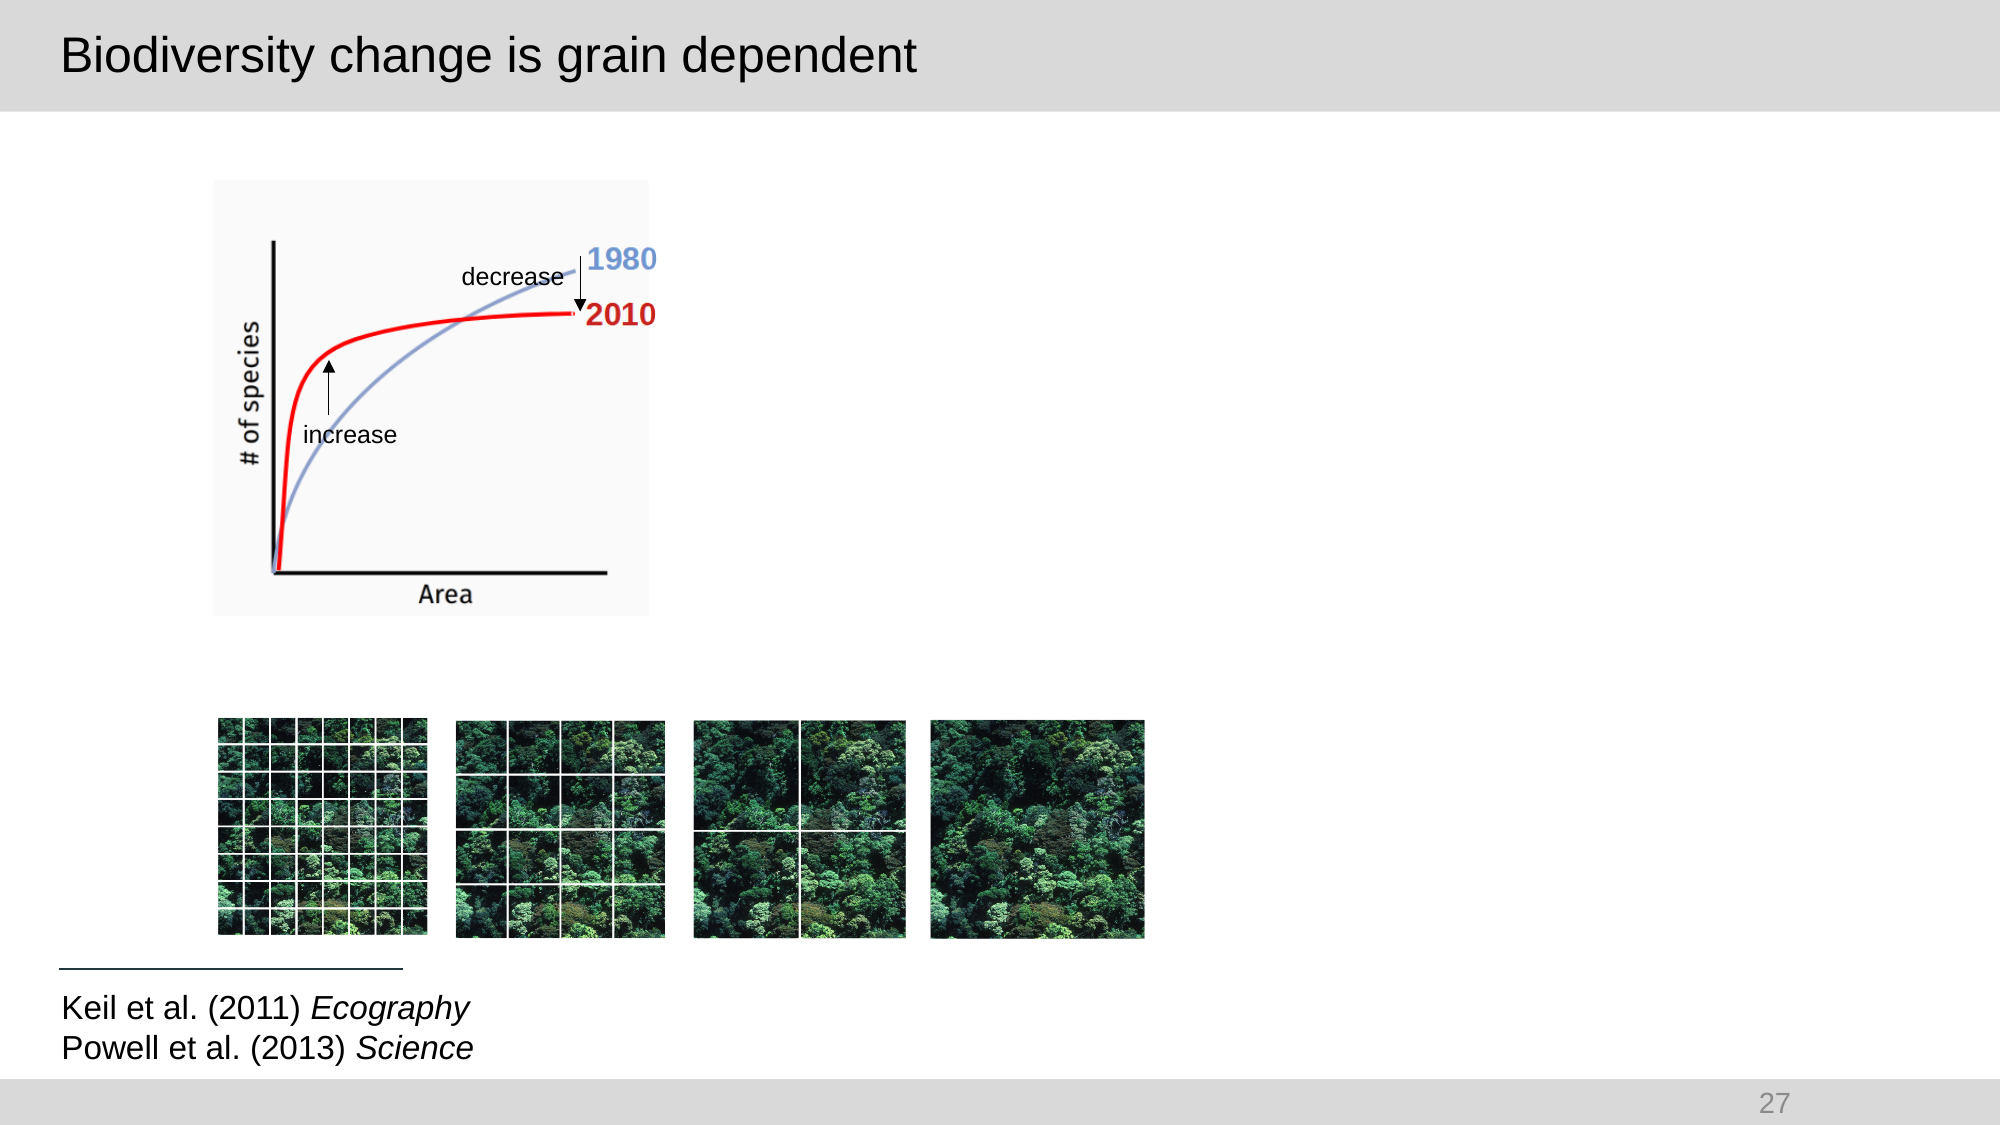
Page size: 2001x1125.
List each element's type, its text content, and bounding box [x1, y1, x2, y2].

picture [213, 714, 1149, 944]
footer [0, 1079, 1550, 1125]
picture [213, 180, 670, 616]
text_box Keil et al. (2011) Ecography Powell et al. (2013) Science [46, 979, 490, 1074]
title Biodiversity change is grain dependent [0, 0, 2000, 112]
slide_number 27 [1550, 1079, 2000, 1125]
